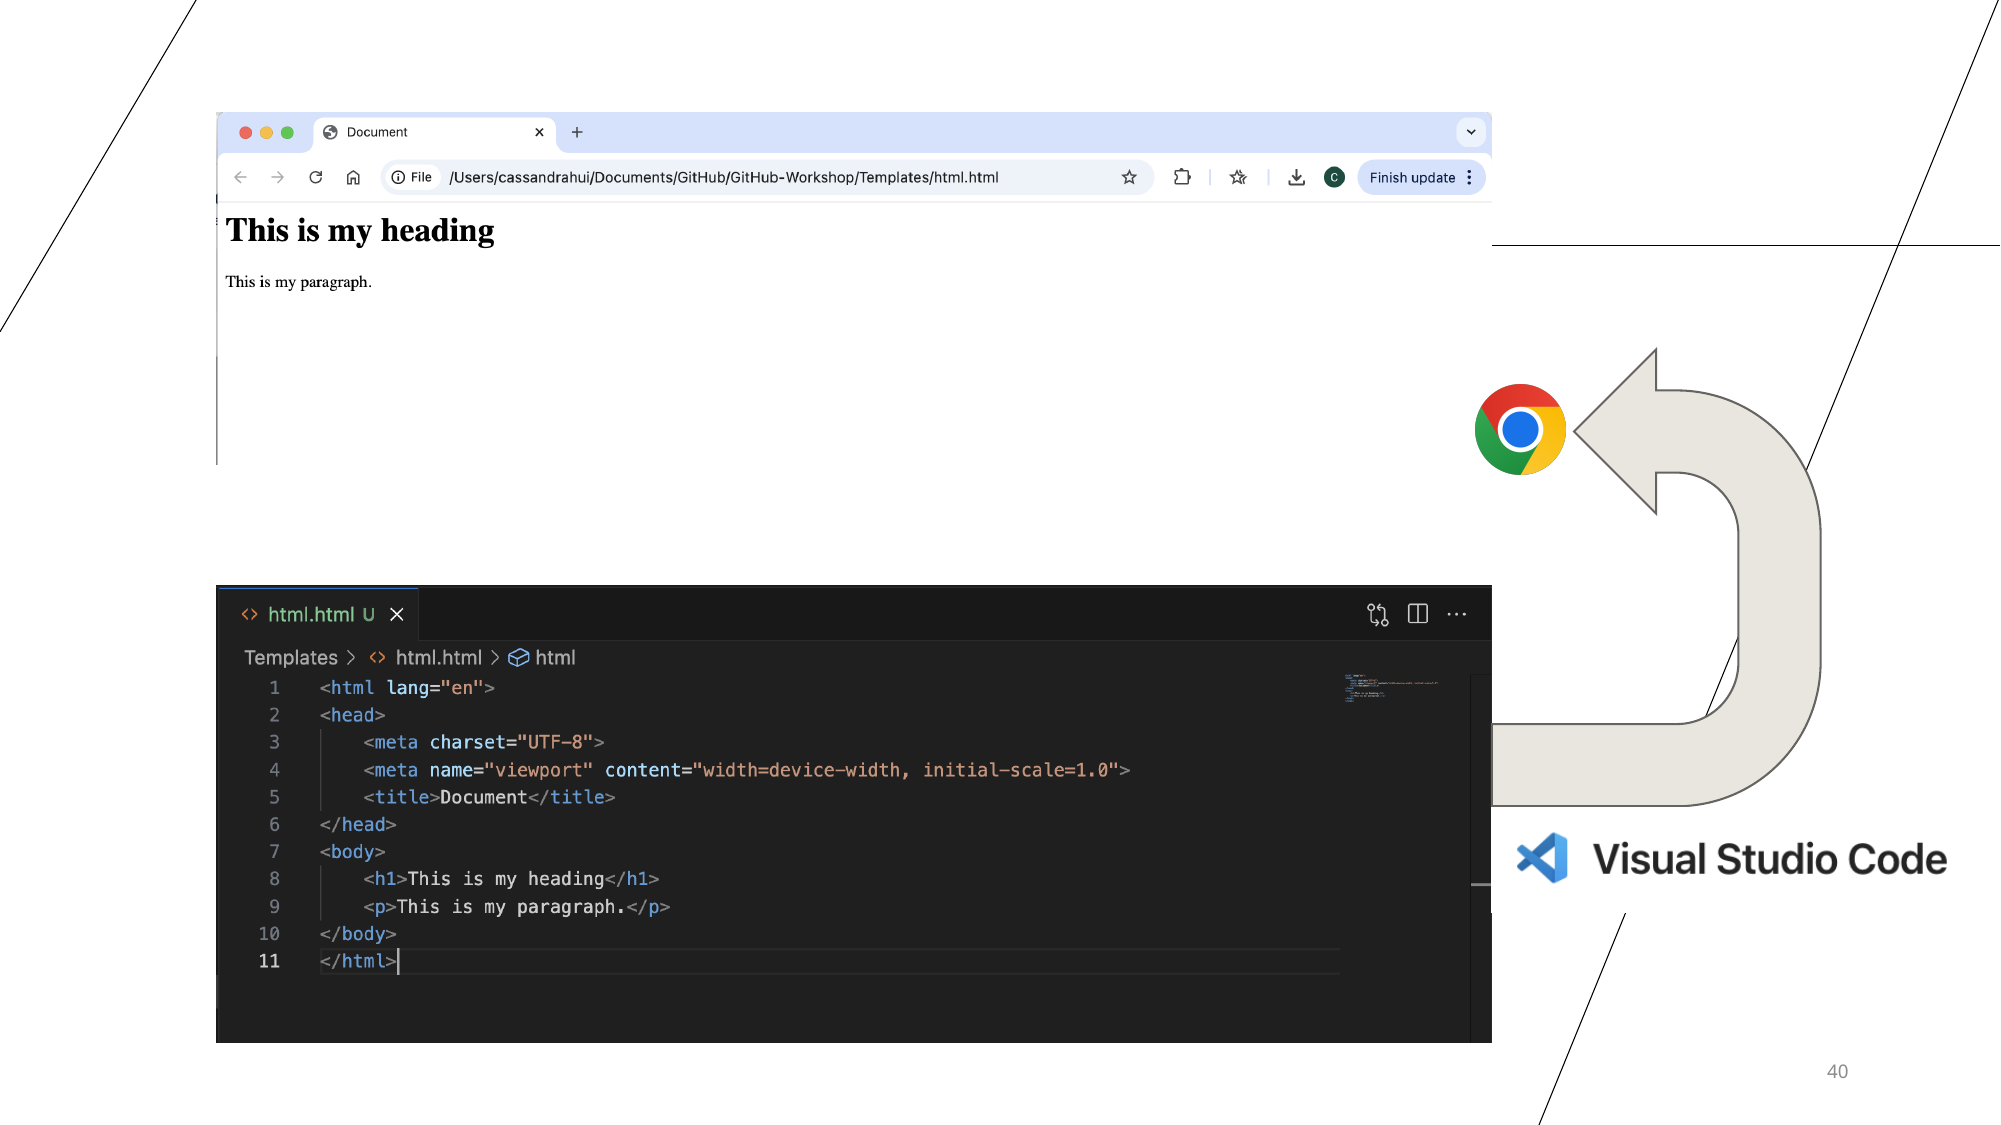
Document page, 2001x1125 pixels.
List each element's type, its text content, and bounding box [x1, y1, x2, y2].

text_box [1492, 346, 1822, 807]
picture [216, 112, 1566, 475]
slide_number 40 [1701, 1042, 1864, 1103]
picture [216, 585, 1974, 1043]
